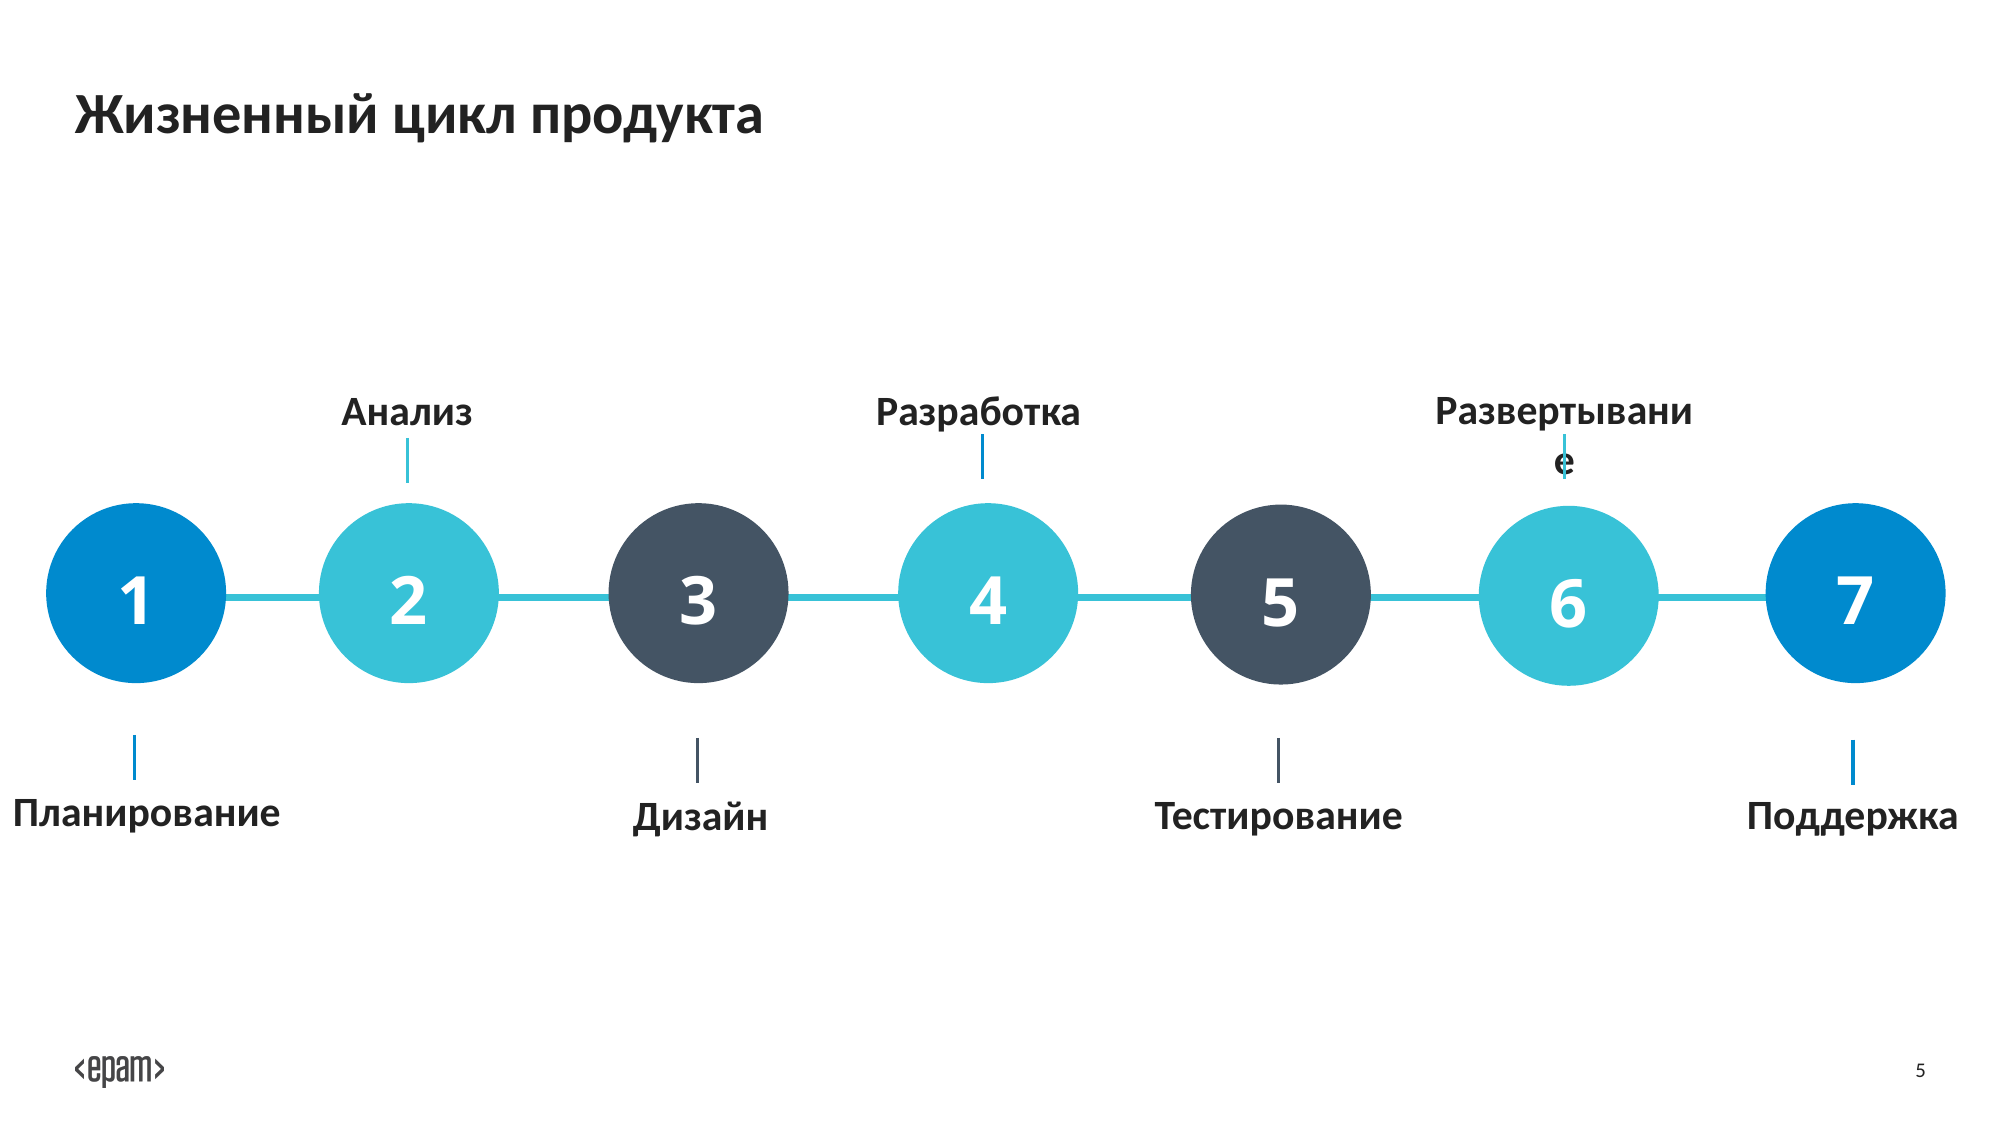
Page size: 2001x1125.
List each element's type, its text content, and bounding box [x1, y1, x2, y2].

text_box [7, 503, 287, 836]
picture [789, 594, 839, 601]
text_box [1424, 383, 1704, 686]
picture [547, 594, 608, 601]
picture [1118, 594, 1139, 601]
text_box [608, 503, 789, 839]
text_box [1744, 503, 1962, 838]
title Жизненный цикл продукта [75, 75, 1925, 150]
picture [75, 1056, 164, 1088]
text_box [839, 383, 1118, 684]
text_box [267, 383, 547, 684]
picture [1704, 594, 1744, 601]
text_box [1139, 504, 1419, 839]
